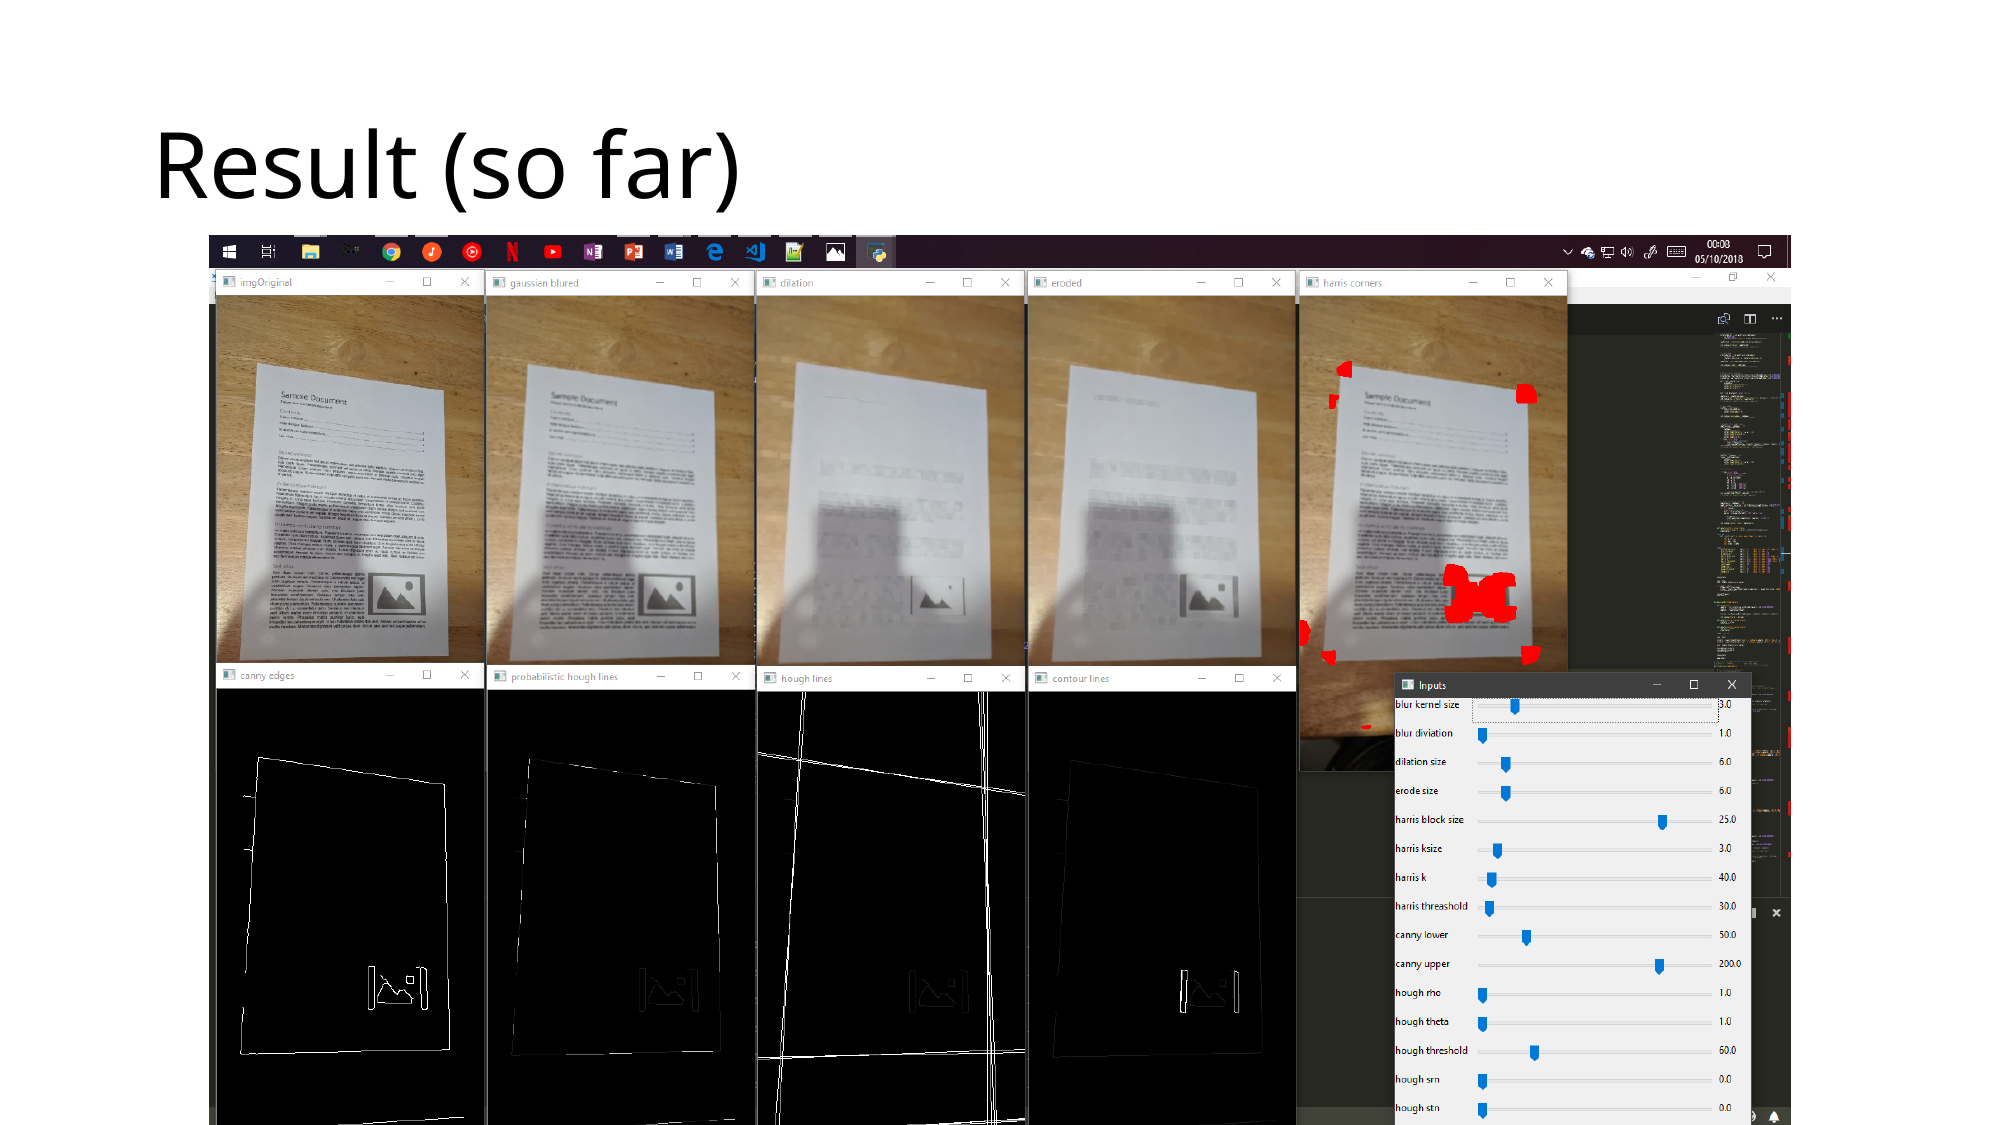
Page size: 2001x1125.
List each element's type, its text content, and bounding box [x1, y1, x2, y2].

title Result (so far) [137, 59, 1863, 278]
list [209, 235, 1791, 1125]
